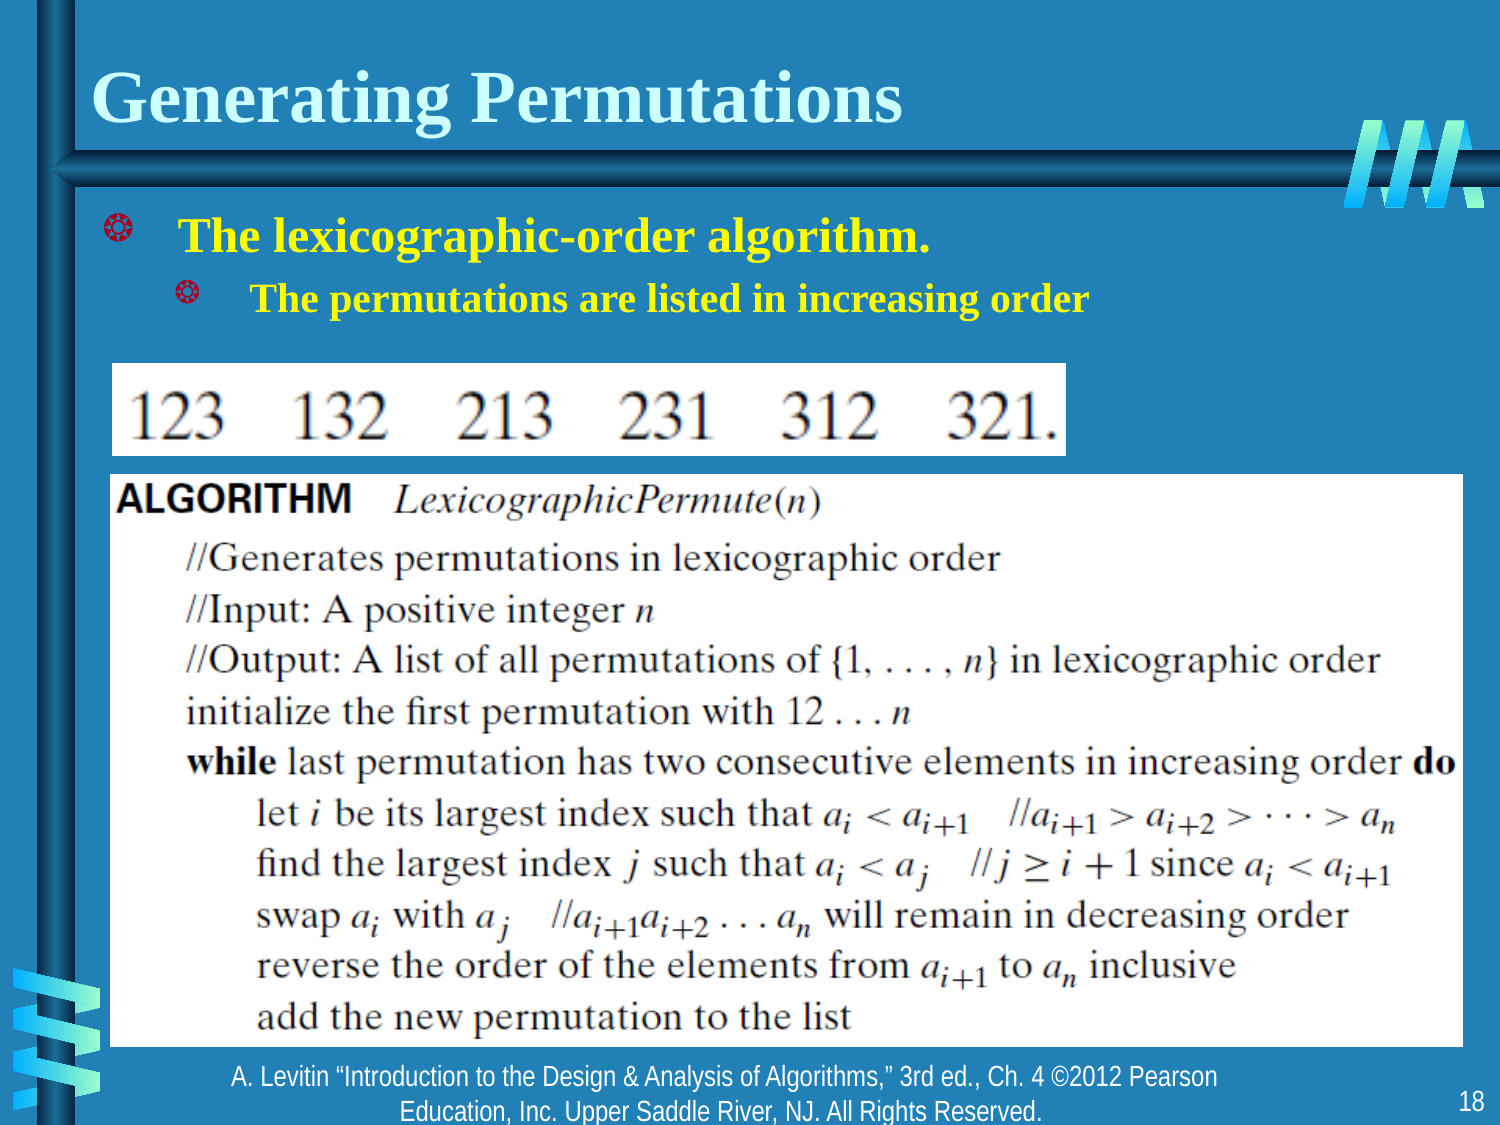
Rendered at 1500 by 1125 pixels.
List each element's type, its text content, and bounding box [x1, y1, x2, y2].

picture [110, 474, 1463, 1047]
title Generating Permutations [75, 0, 1463, 146]
list The lexicographic-order algorithm. The permutations are listed in increasing order [87, 195, 1463, 341]
footer A. Levitin “Introduction to the Design & Analysis of Algorithms,” 3rd ed., Ch. 4 ©2012 Pearson Education, Inc. Upper Saddle River, NJ. All Rights Reserved. [200, 1050, 1250, 1100]
slide_number 18 [1187, 1074, 1500, 1125]
picture [112, 363, 1066, 456]
